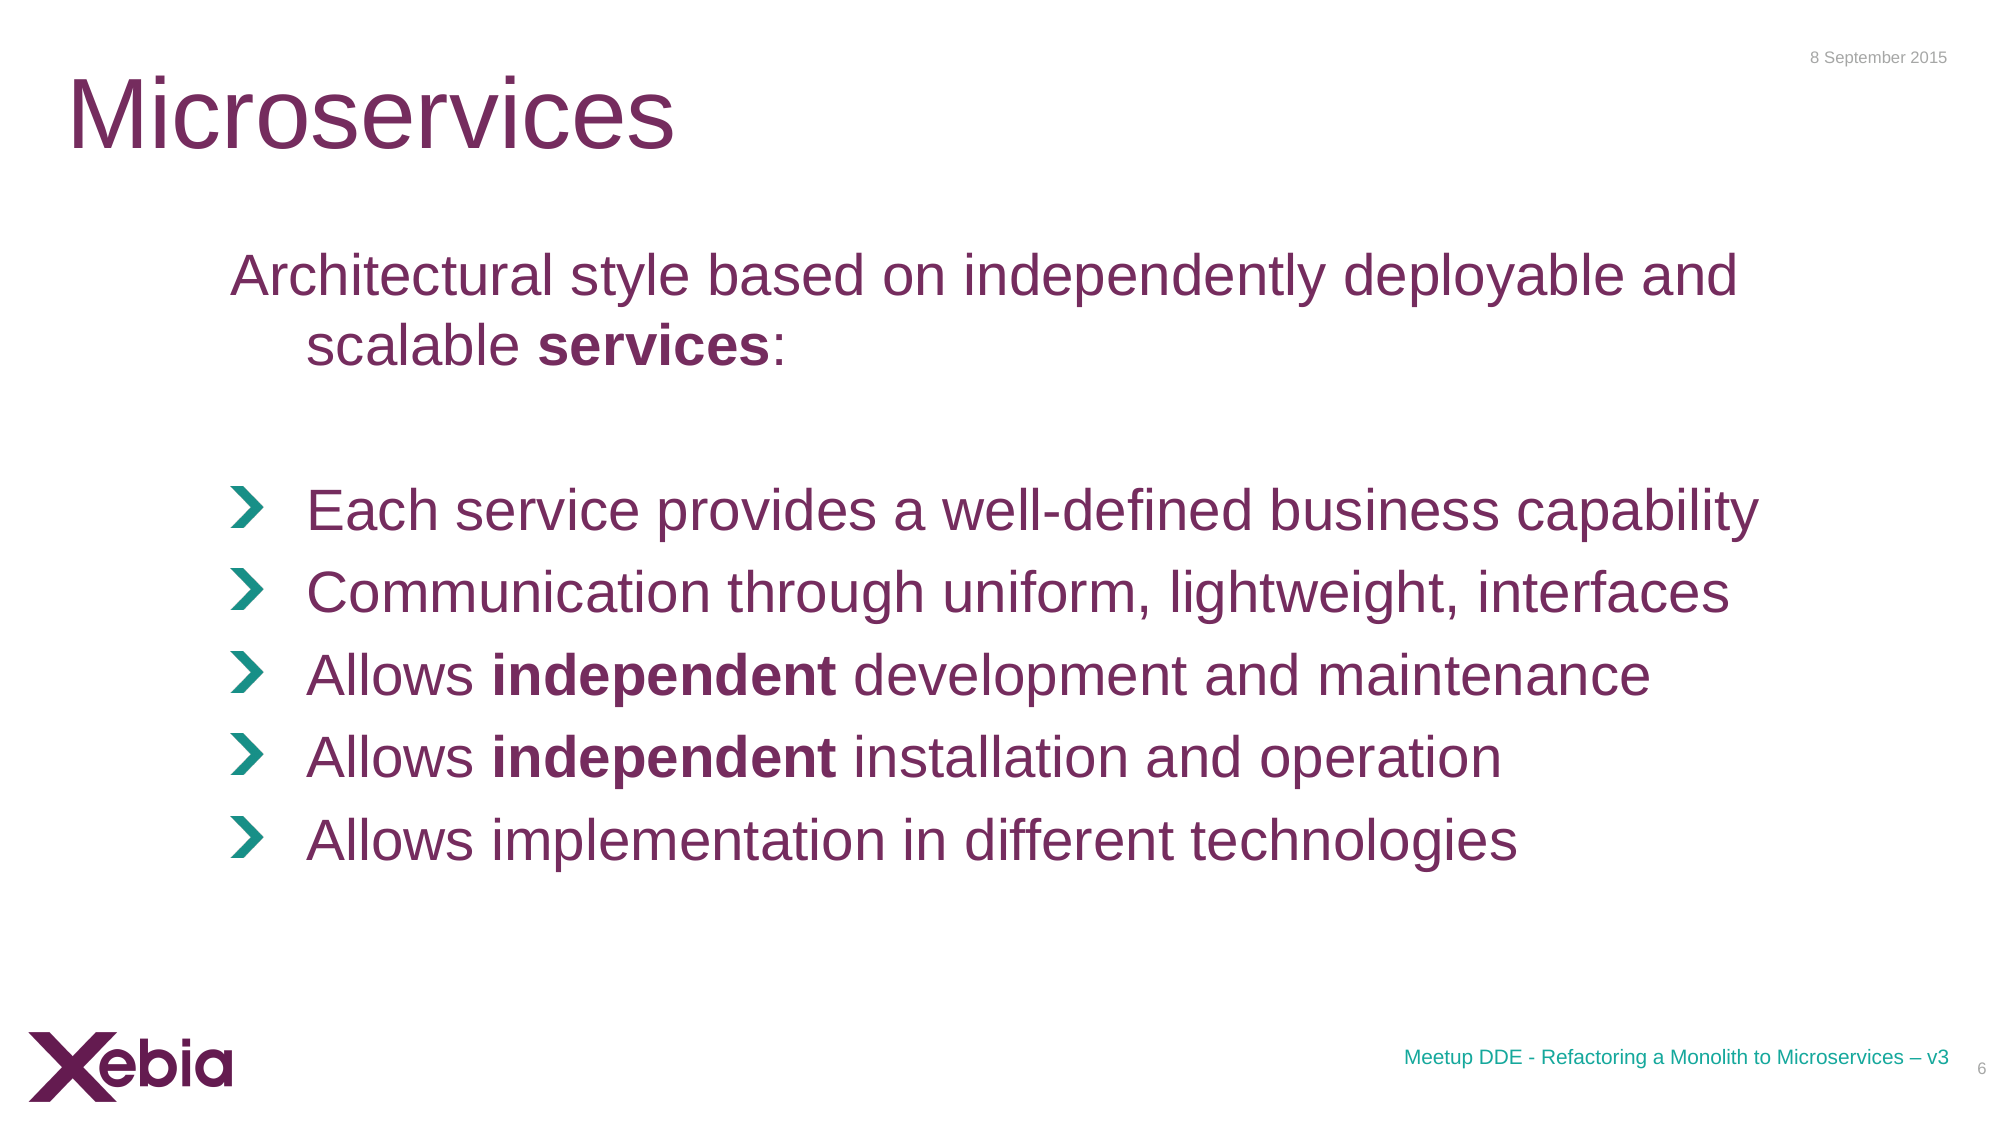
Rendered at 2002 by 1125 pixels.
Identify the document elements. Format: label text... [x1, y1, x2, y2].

list Architectural style based on independently deployable and scalable services: Each service provides a well-defined business capability Communication through uniform, lightweight, interfaces Allows independent development and maintenance Allows independent installation and operation Allows implementation in different technologies [215, 229, 1879, 980]
picture [230, 733, 264, 775]
picture [230, 816, 264, 858]
footer Meetup DDE - Refactoring a Monolith to Microservices – v3 [555, 1026, 1965, 1086]
picture [230, 651, 264, 693]
picture [230, 486, 264, 528]
title Microservices [51, 48, 1830, 176]
picture [230, 568, 264, 610]
slide_number 6 [1534, 1037, 2001, 1098]
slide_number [1495, 39, 1963, 99]
picture [28, 1032, 232, 1102]
